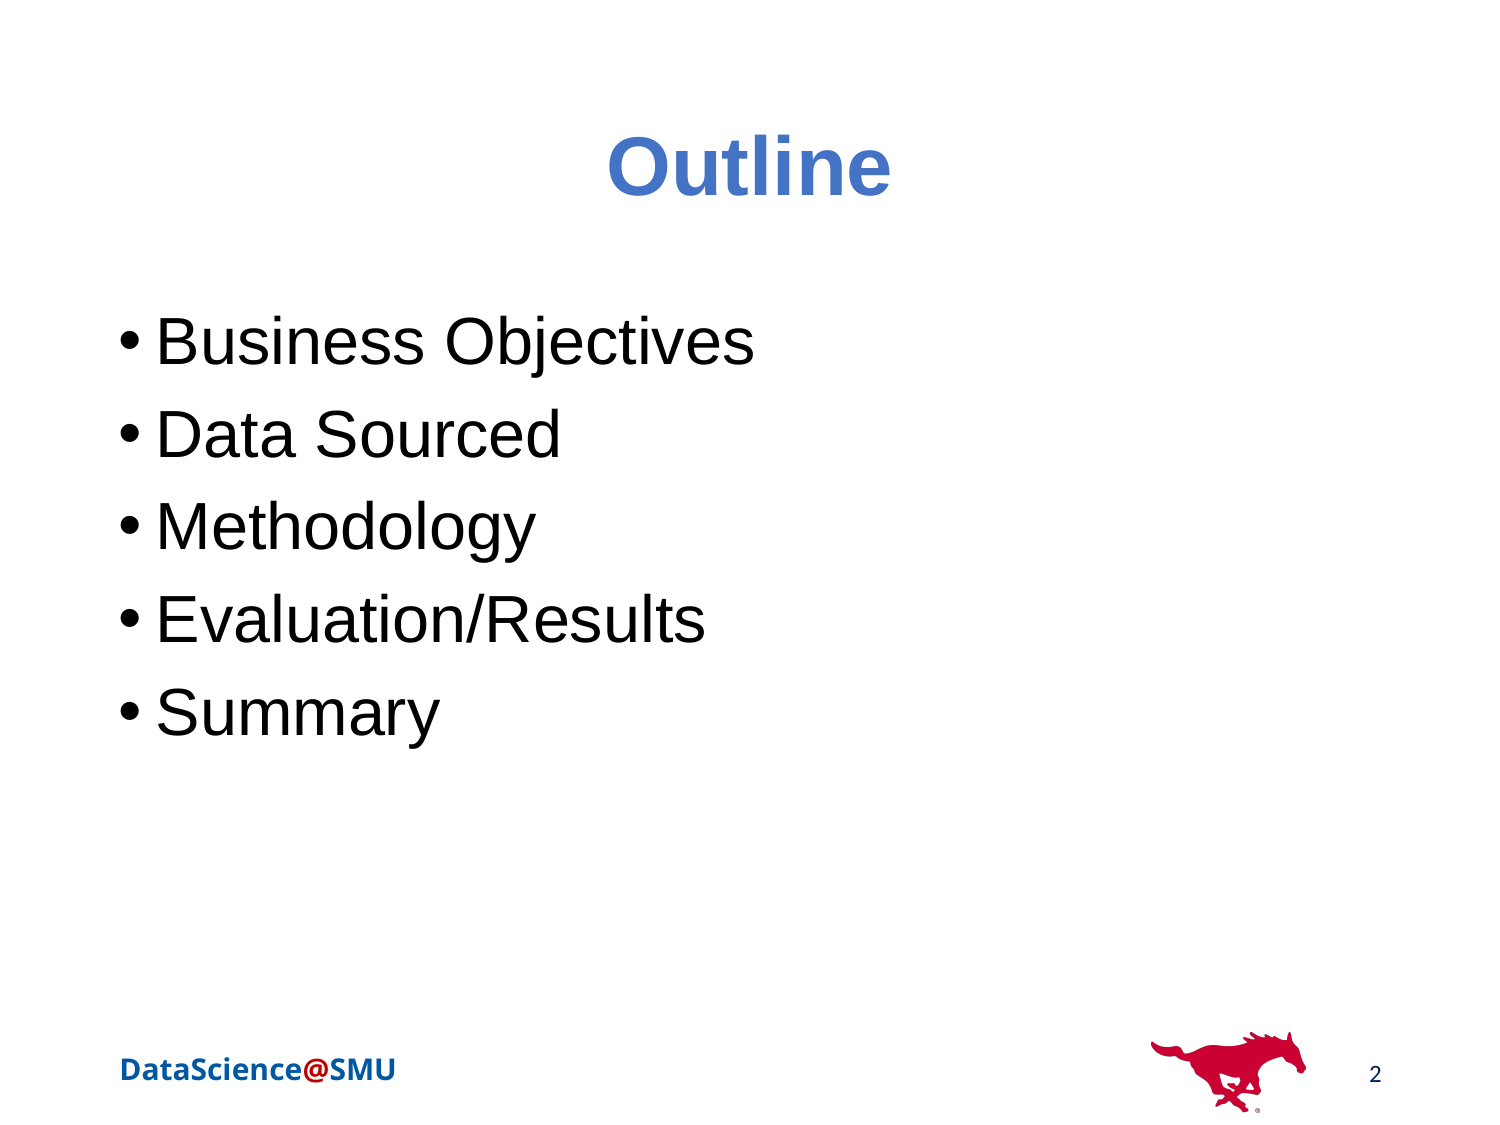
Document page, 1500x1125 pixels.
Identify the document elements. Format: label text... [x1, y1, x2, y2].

picture [1151, 1103, 1306, 1113]
slide_number 2 [1059, 1042, 1397, 1103]
picture [1151, 1032, 1306, 1042]
list Business Objectives Data Sourced Methodology Evaluation/Results Summary [103, 299, 1397, 1014]
title Outline [103, 59, 1397, 278]
